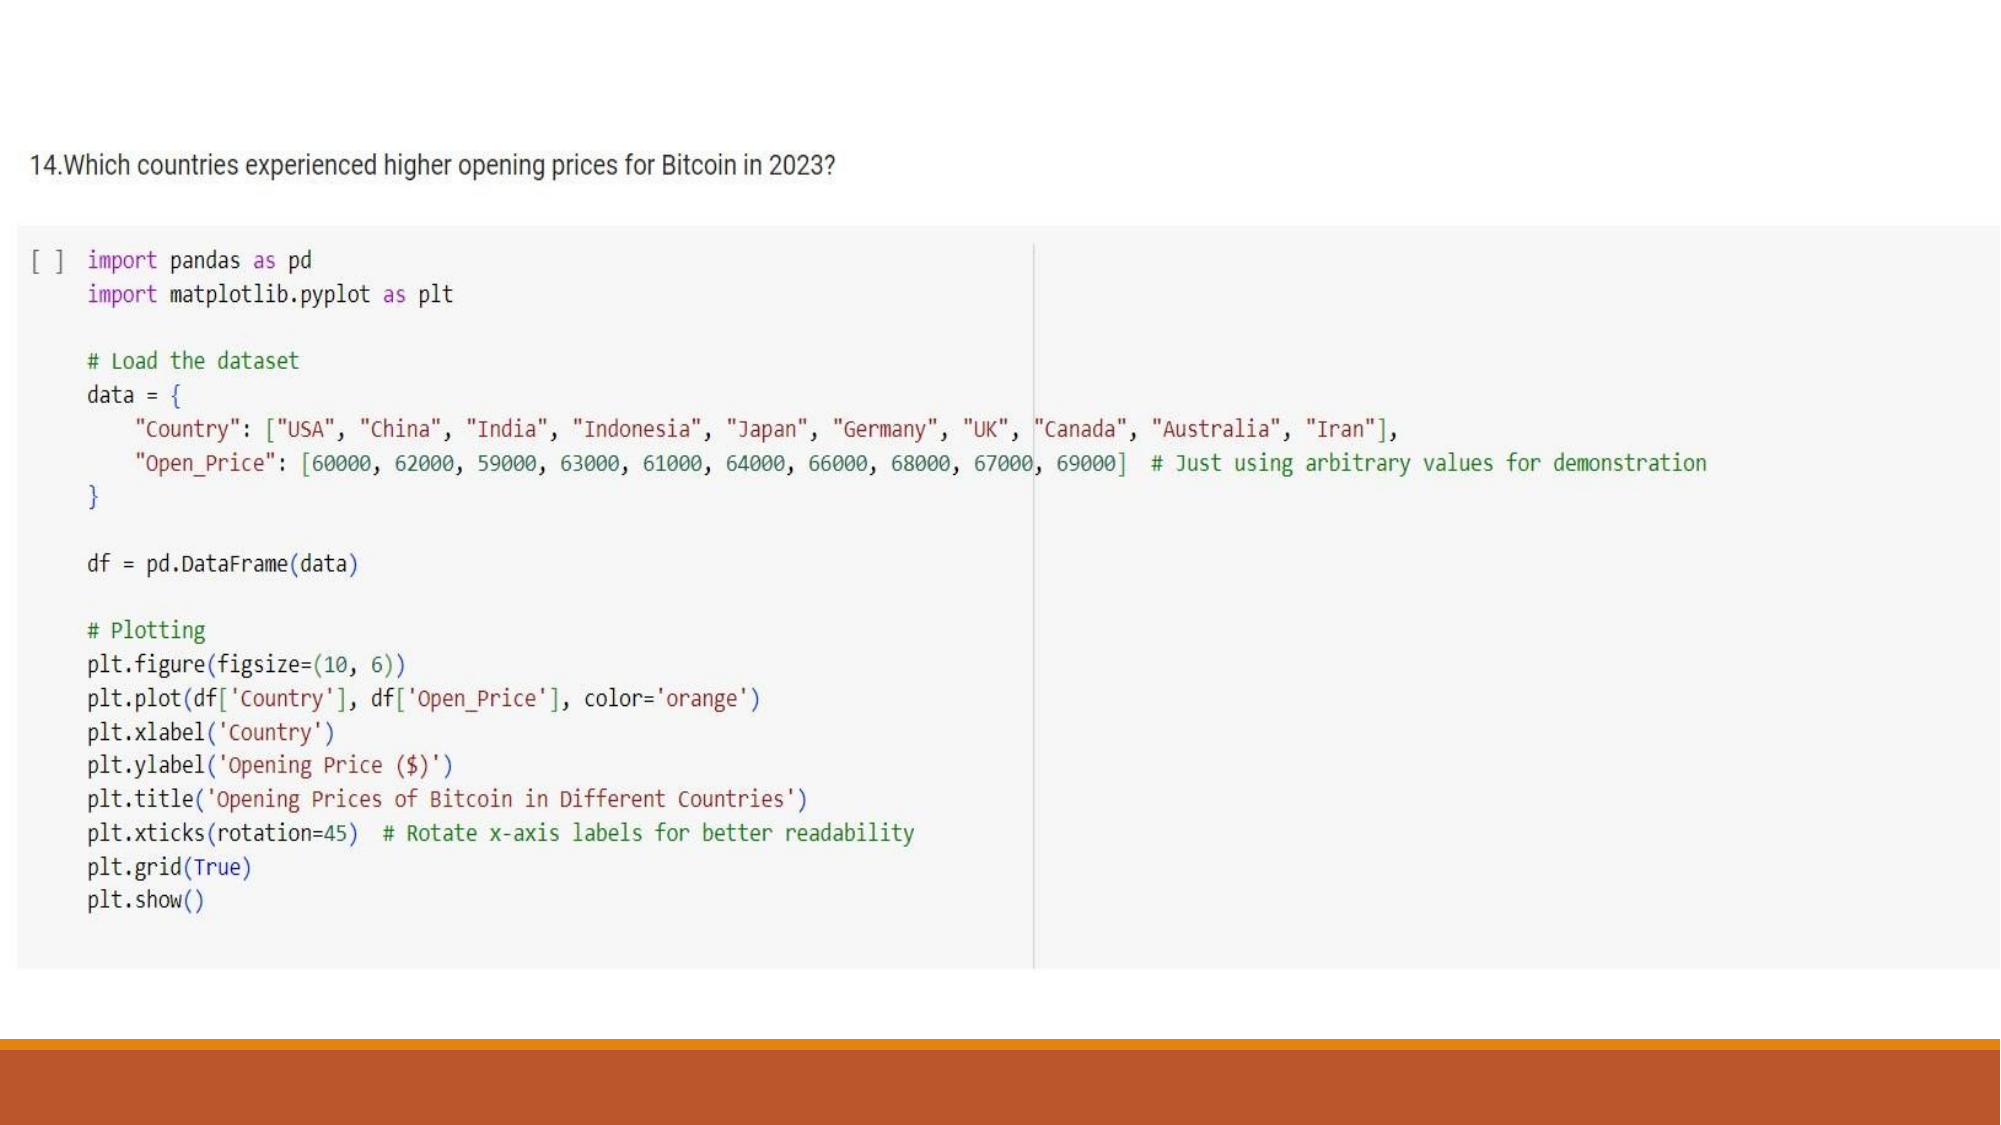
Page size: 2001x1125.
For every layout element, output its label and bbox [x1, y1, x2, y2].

picture [0, 128, 2000, 973]
